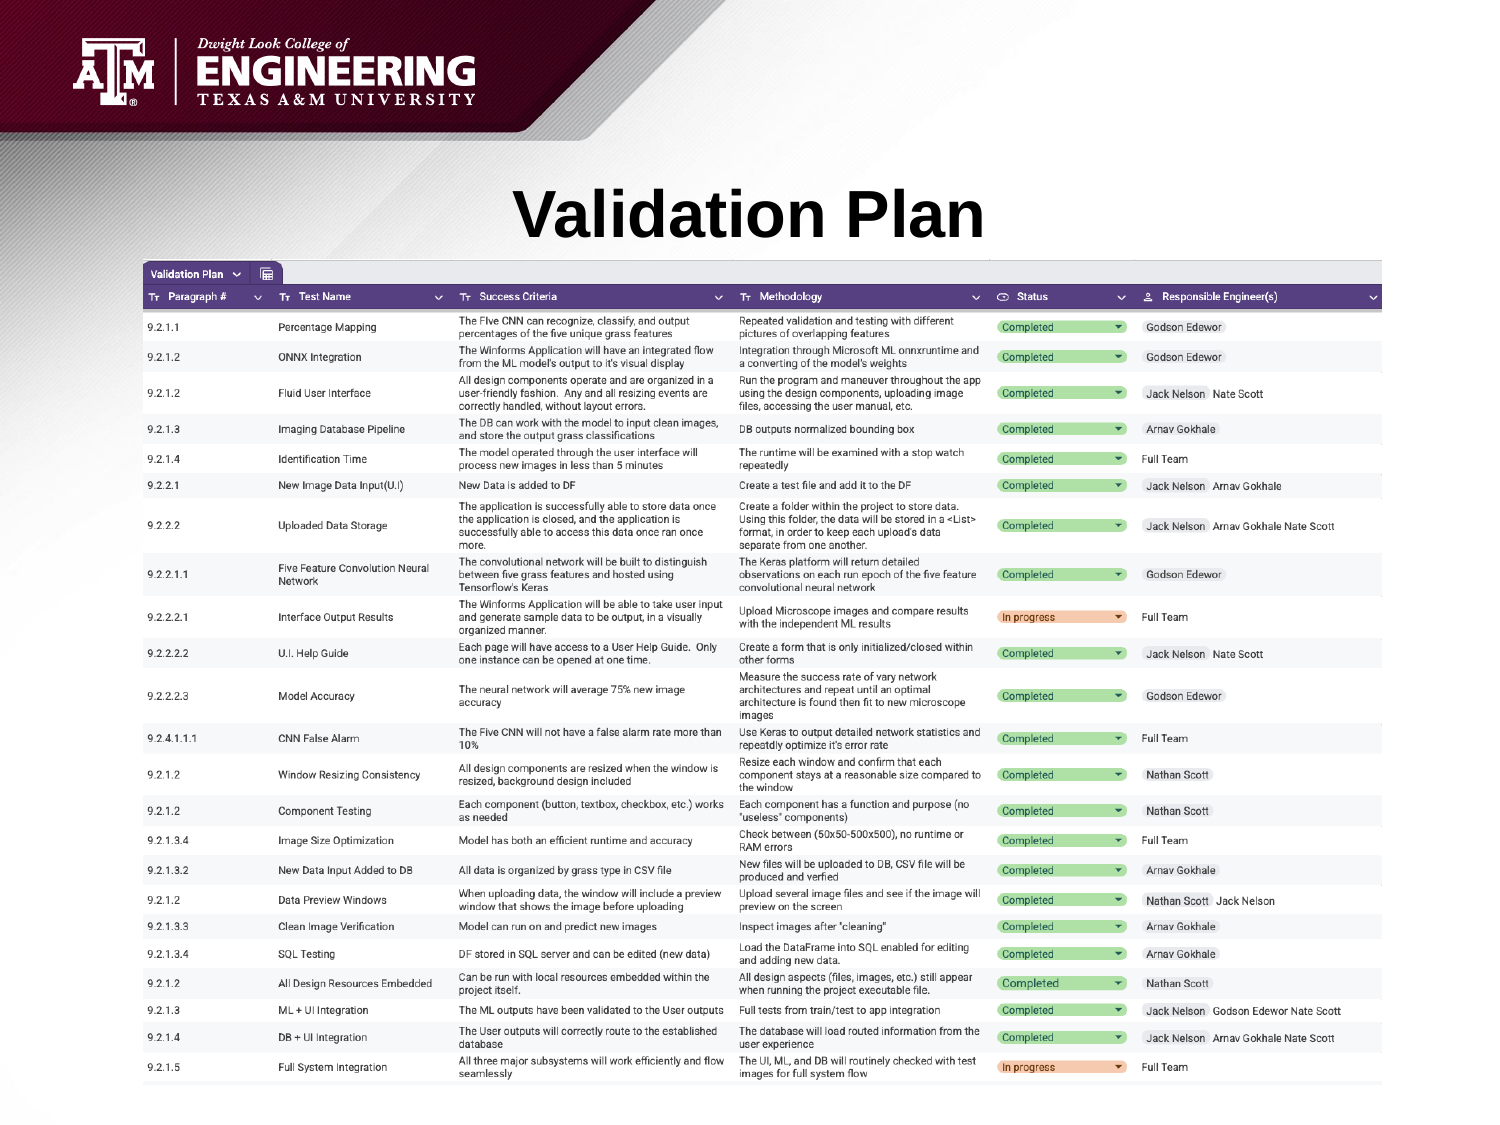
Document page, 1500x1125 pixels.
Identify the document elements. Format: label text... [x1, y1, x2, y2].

picture [0, 0, 1500, 1125]
title Validation Plan [75, 144, 1425, 277]
